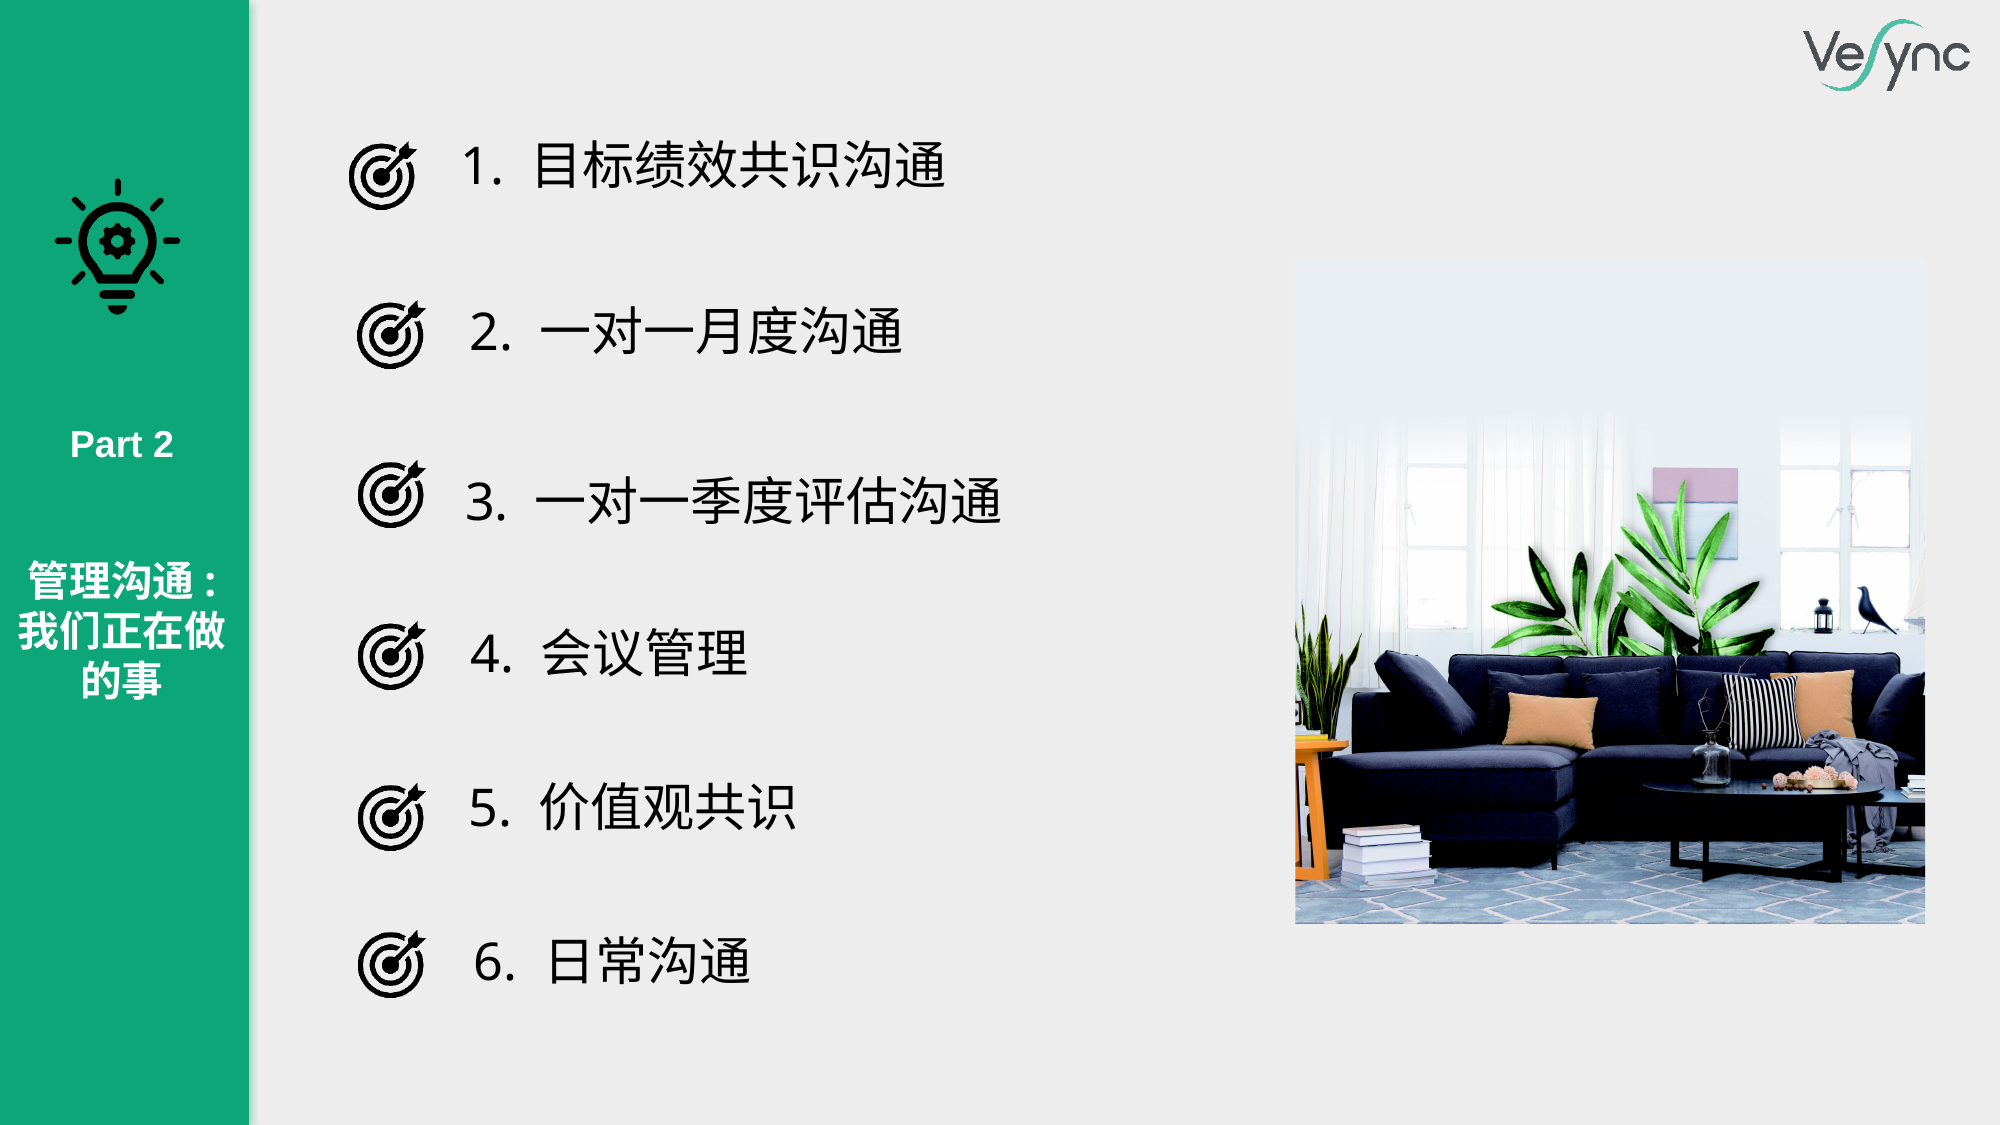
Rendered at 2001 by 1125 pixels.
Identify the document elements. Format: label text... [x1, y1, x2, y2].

picture [43, 172, 194, 323]
text_box 1. 目标绩效共识沟通 [445, 125, 1675, 203]
text_box 3. 一对一季度评估沟通 [450, 461, 1295, 539]
picture [341, 133, 424, 217]
picture [349, 292, 433, 376]
picture [350, 775, 433, 858]
text_box Part 2 管理沟通: 我们正在做的事 [0, 0, 250, 1125]
picture [1803, 19, 1970, 91]
text_box 6. 日常沟通 [418, 920, 1647, 998]
text_box 2. 一对一月度沟通 [454, 291, 1295, 369]
text_box 5. 价值观共识 [453, 766, 1295, 845]
text_box 4. 会议管理 [456, 613, 1295, 691]
picture [1295, 258, 1926, 924]
picture [350, 451, 433, 535]
picture [350, 922, 433, 1005]
picture [350, 613, 433, 697]
